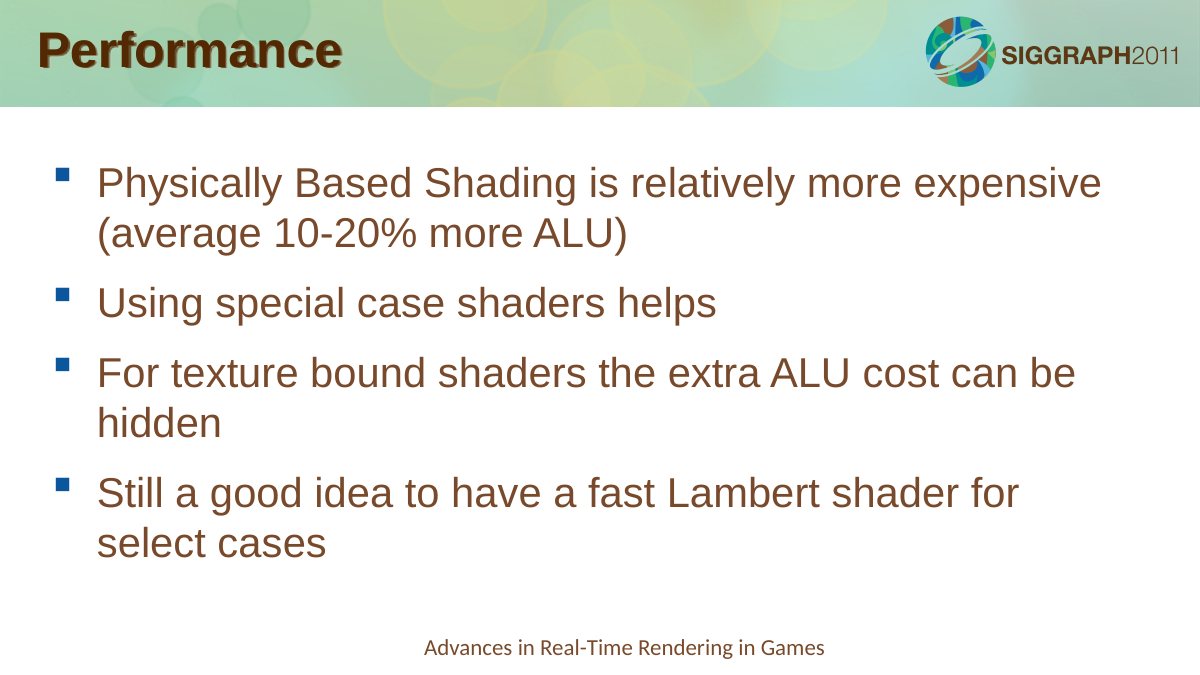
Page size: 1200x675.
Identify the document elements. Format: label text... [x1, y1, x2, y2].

picture [0, 0, 1200, 107]
list Physically Based Shading is relatively more expensive (average 10-20% more ALU) Using special case shaders helps For texture bound shaders the extra ALU cost can be hidden Still a good idea to have a fast Lambert shader for select cases [39, 149, 1145, 653]
title Performance [24, 0, 1128, 96]
